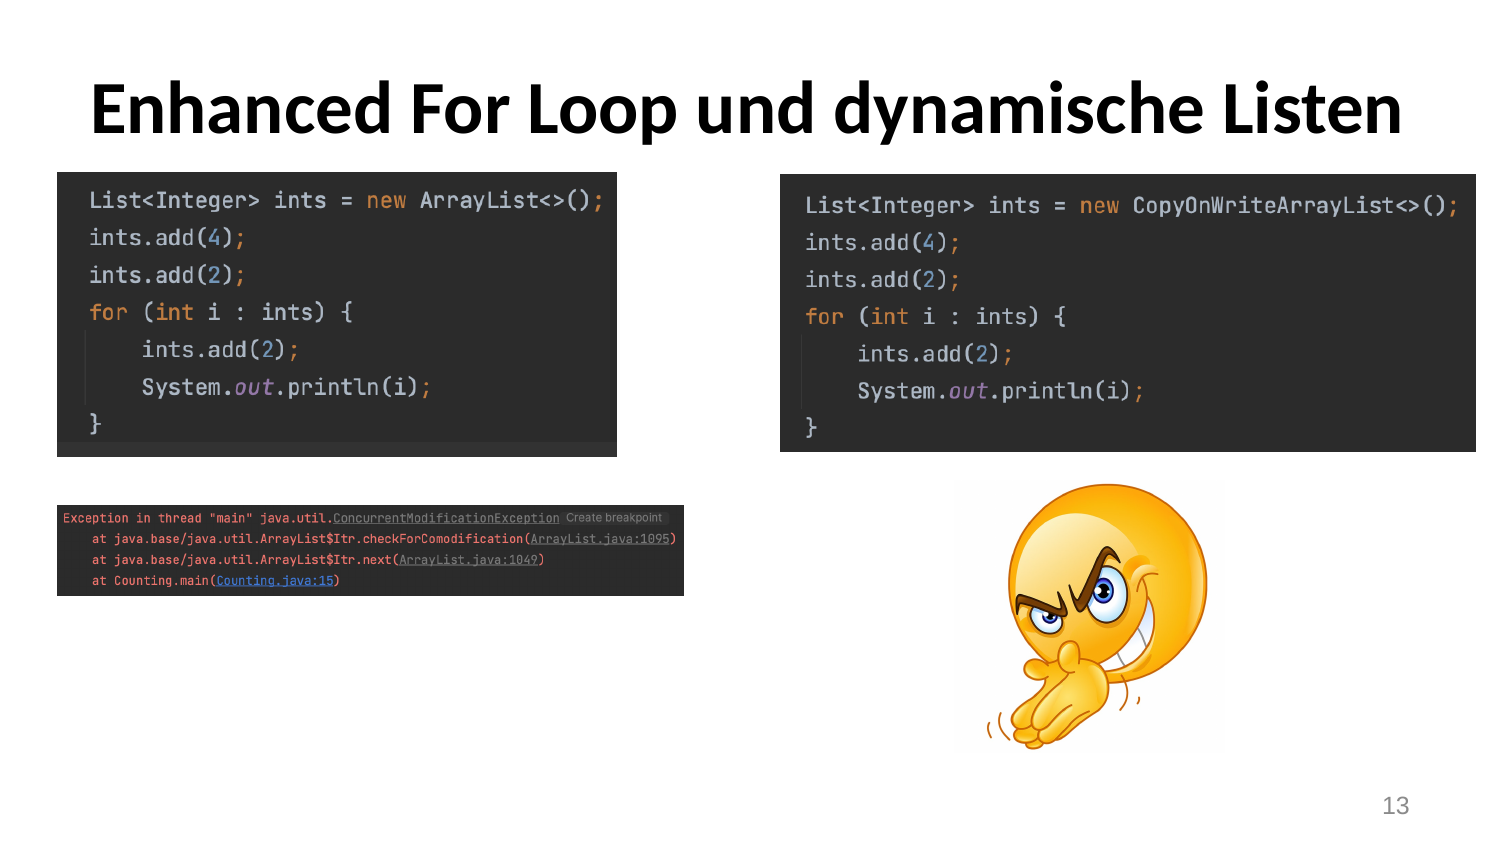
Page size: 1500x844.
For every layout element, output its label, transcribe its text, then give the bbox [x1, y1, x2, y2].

picture [954, 480, 1226, 753]
picture [57, 172, 617, 458]
slide_number 13 [1074, 782, 1425, 827]
picture [57, 505, 684, 596]
picture [779, 174, 1476, 452]
title Enhanced For Loop und dynamische Listen [75, 33, 1425, 175]
